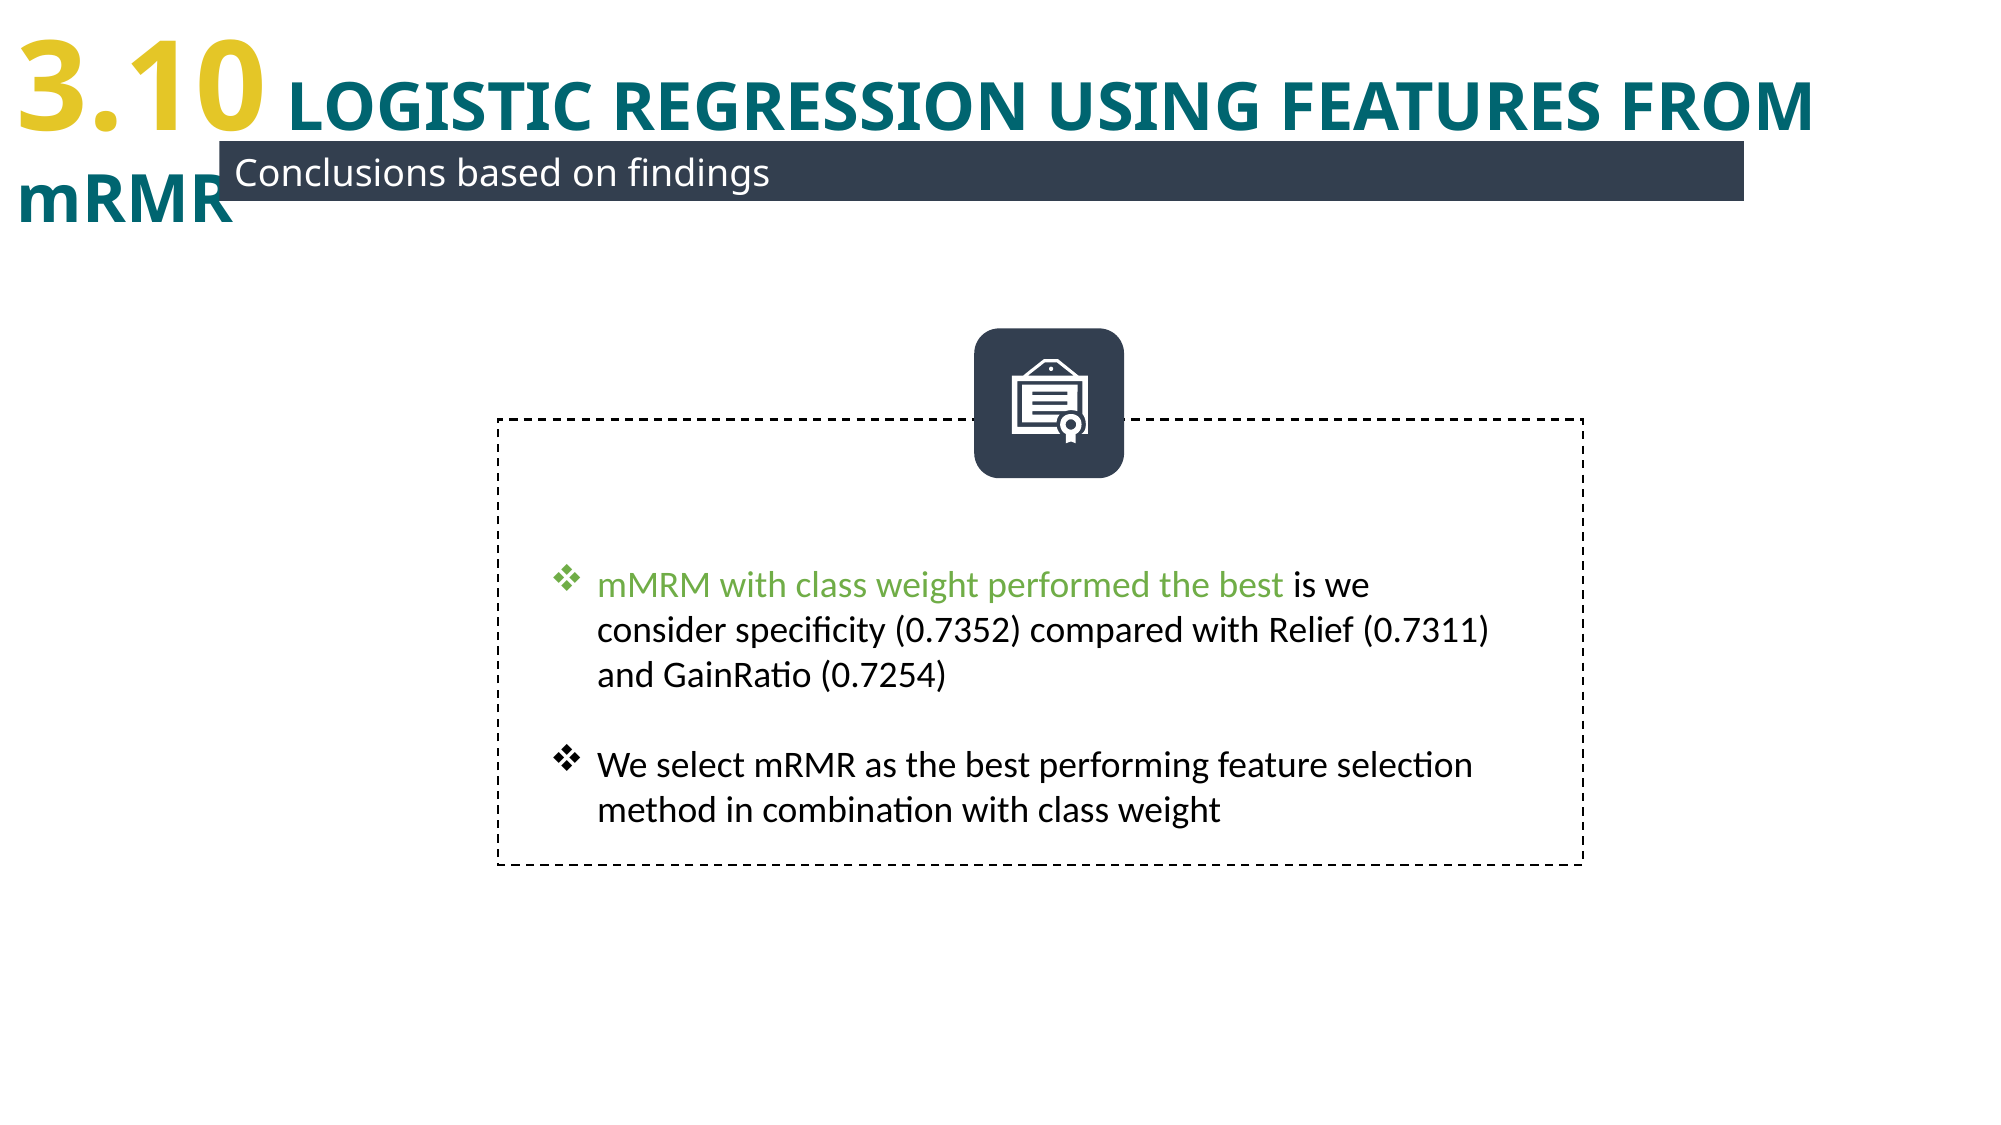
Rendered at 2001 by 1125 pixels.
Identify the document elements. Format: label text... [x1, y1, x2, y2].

text_box 3.10 LOGISTIC REGRESSION USING FEATURES FROM mRMR [2, 0, 1982, 244]
text_box [497, 418, 1584, 866]
text_box [1060, 414, 1082, 444]
text_box [1011, 359, 1088, 434]
text_box [974, 328, 1125, 479]
text_box Conclusions based on findings [219, 141, 1744, 201]
